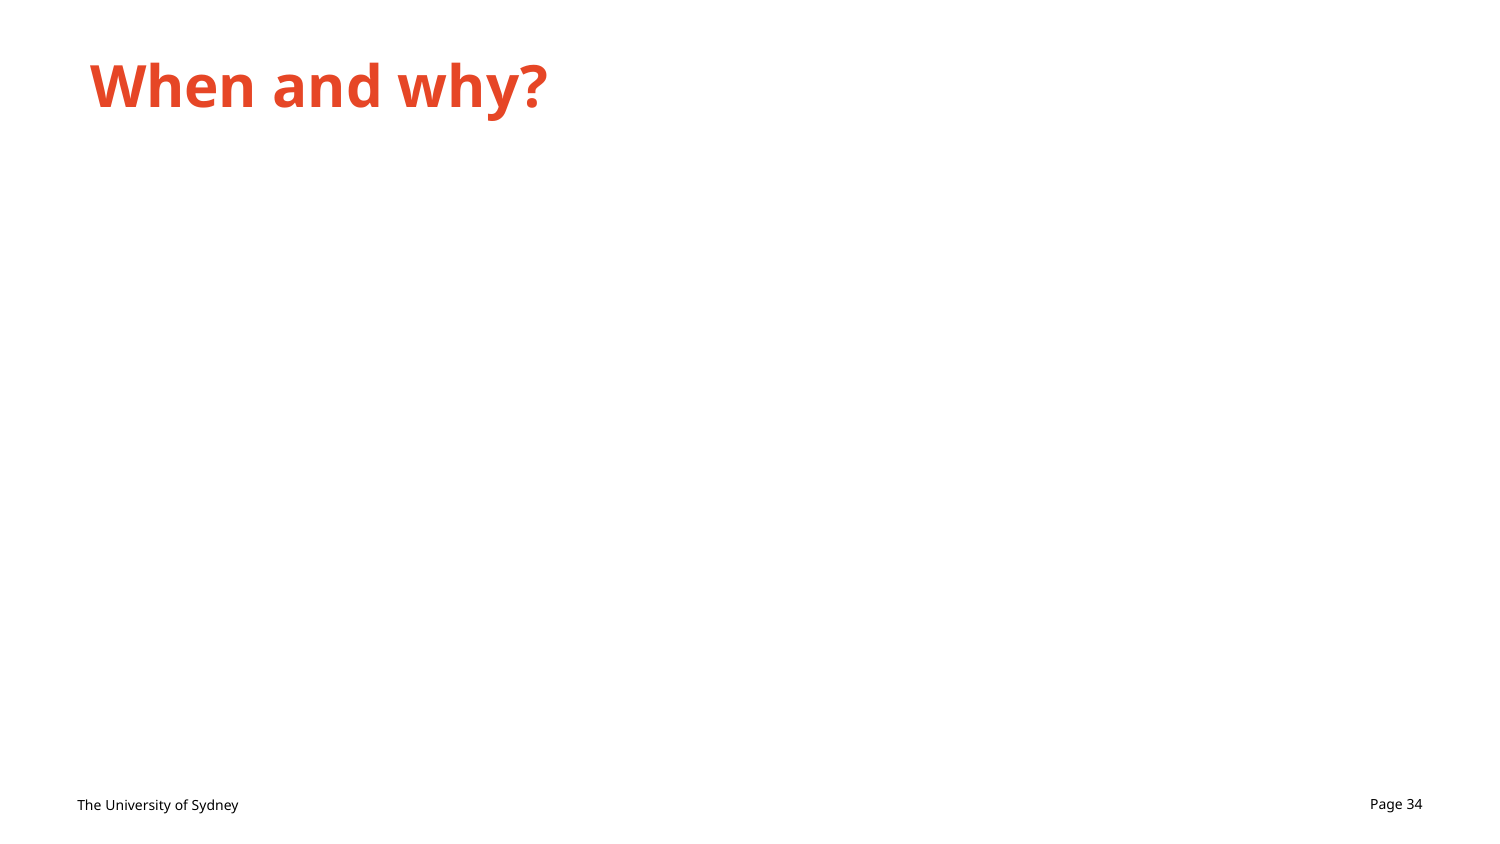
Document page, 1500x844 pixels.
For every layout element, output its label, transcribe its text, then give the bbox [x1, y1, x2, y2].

title When and why? [75, 14, 1425, 155]
